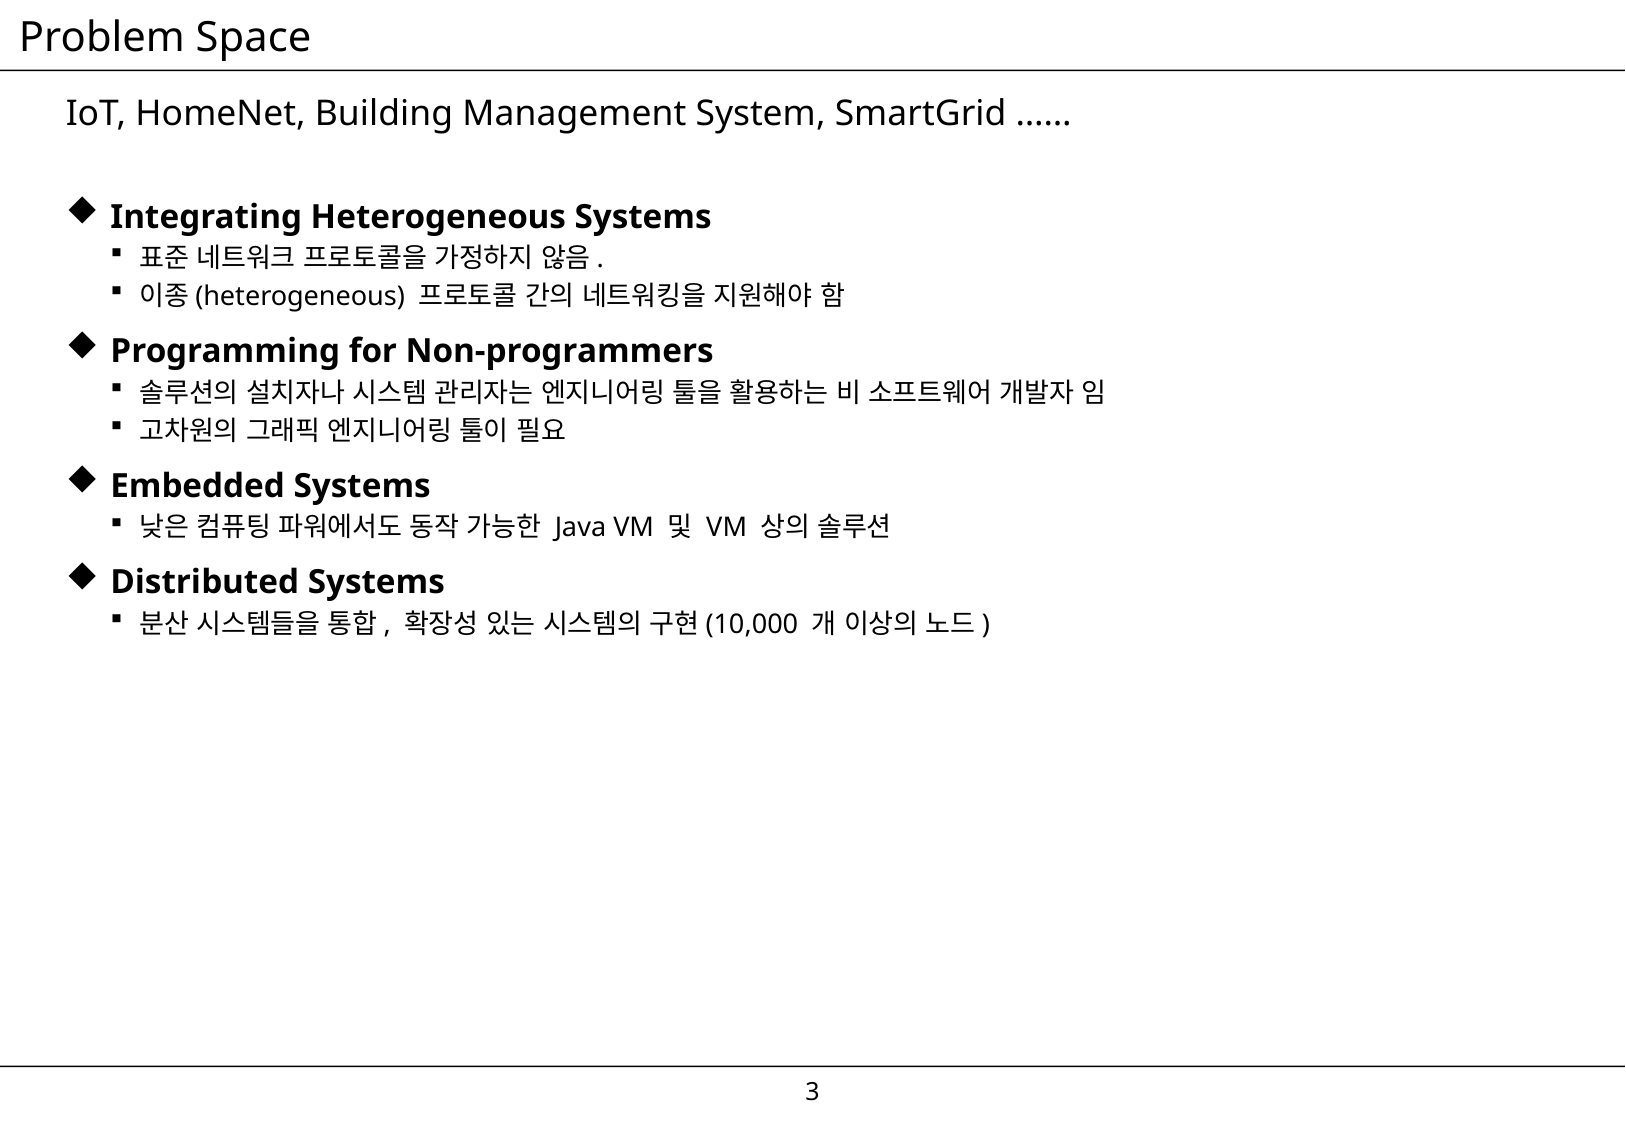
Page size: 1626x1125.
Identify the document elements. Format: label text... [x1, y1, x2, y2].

slide_number 2 [622, 1071, 1003, 1113]
title Problem Space [3, 0, 1467, 71]
list Integrating Heterogeneous Systems 표준 네트워크 프로토콜을 가정하지 않음. 이종(heterogeneous) 프로토콜 간의 네트워킹을 지원해야 함 Programming for Non-programmers 솔루션의 설치자나 시스템 관리자는 엔지니어링 툴을 활용하는 비 소프트웨어 개발자 임 고차원의 그래픽 엔지니어링 툴이 필요 Embedded Systems 낮은 컴퓨팅 파워에서도 동작 가능한 Java VM 및 VM 상의 솔루션 Distributed Systems 분산 시스템들을 통합, 확장성 있는 시스템의 구현(10,000 개 이상의 노드) [50, 187, 1575, 1055]
list IoT, HomeNet, Building Management System, SmartGrid …… [50, 82, 1575, 141]
